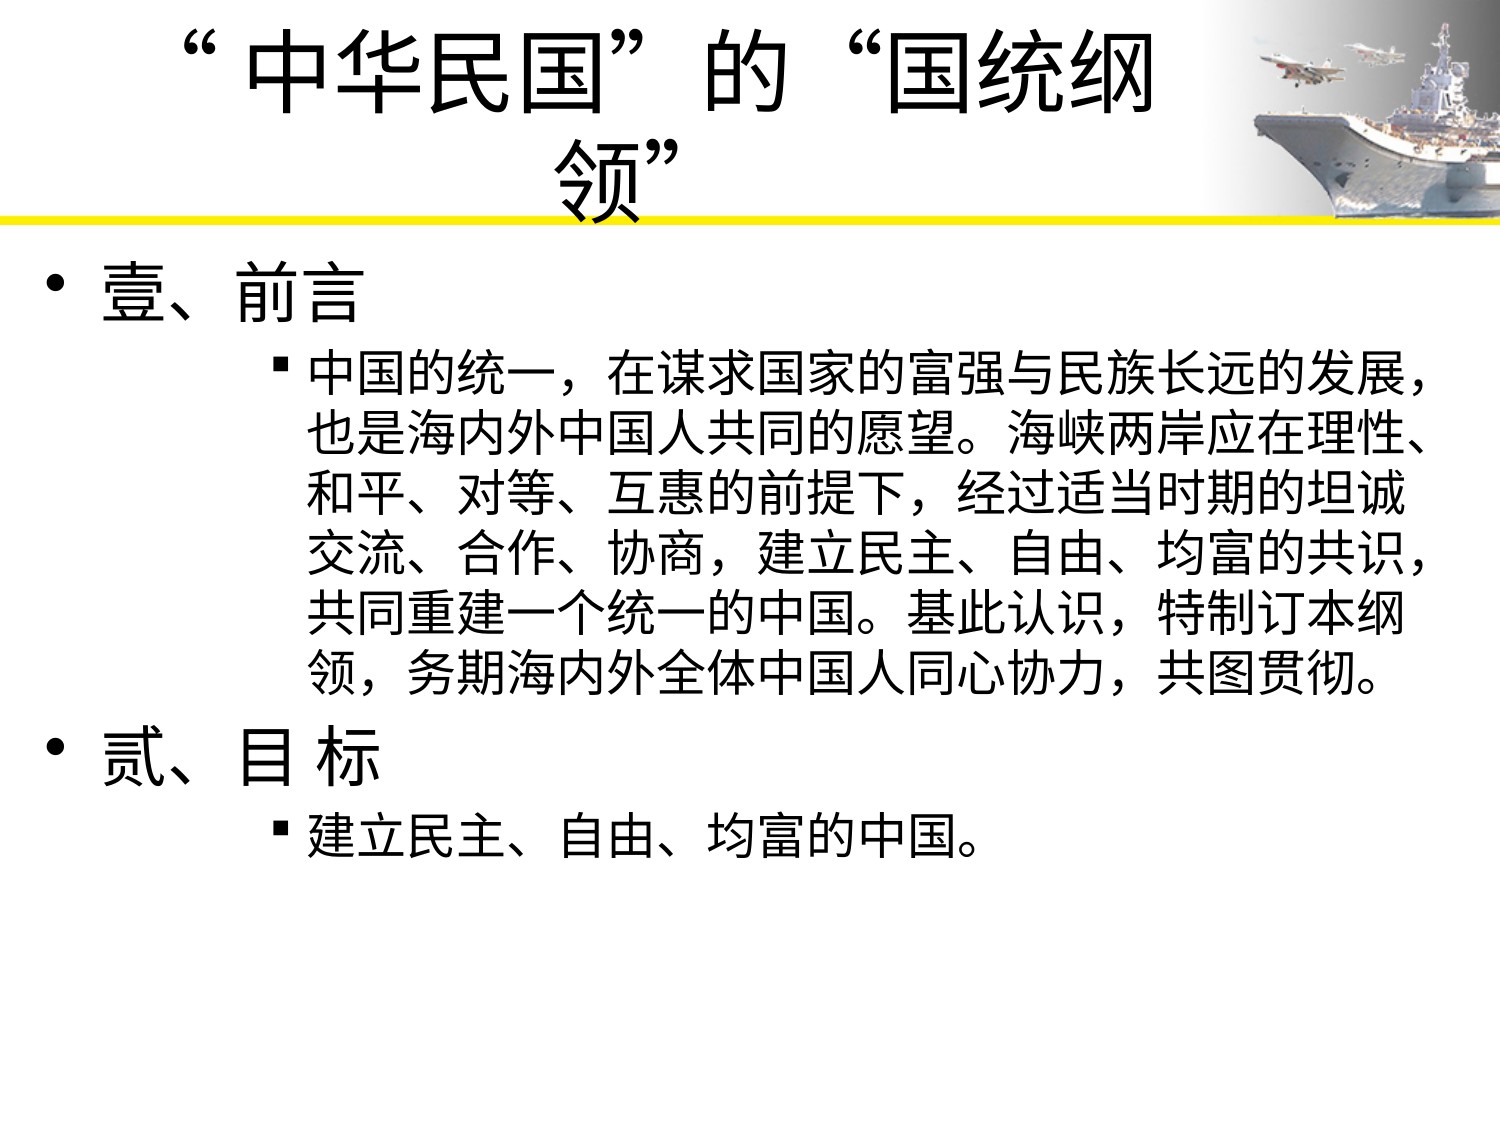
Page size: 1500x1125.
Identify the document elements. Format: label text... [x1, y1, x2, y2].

title “中华民国”的“国统纲领” [29, 30, 1259, 219]
picture [0, 0, 1500, 225]
list 壹、前言 中国的统一，在谋求国家的富强与民族长远的发展，也是海内外中国人共同的愿望。海峡两岸应在理性、和平、对等、互惠的前提下，经过适当时期的坦诚交流、合作、协商，建立民主、自由、均富的共识，共同重建一个统一的中国。基此认识，特制订本纲领，务期海内外全体中国人同心协力，共图贯彻。 贰、目 标 建立民主、自由、均富的中国。 [29, 243, 1460, 1036]
